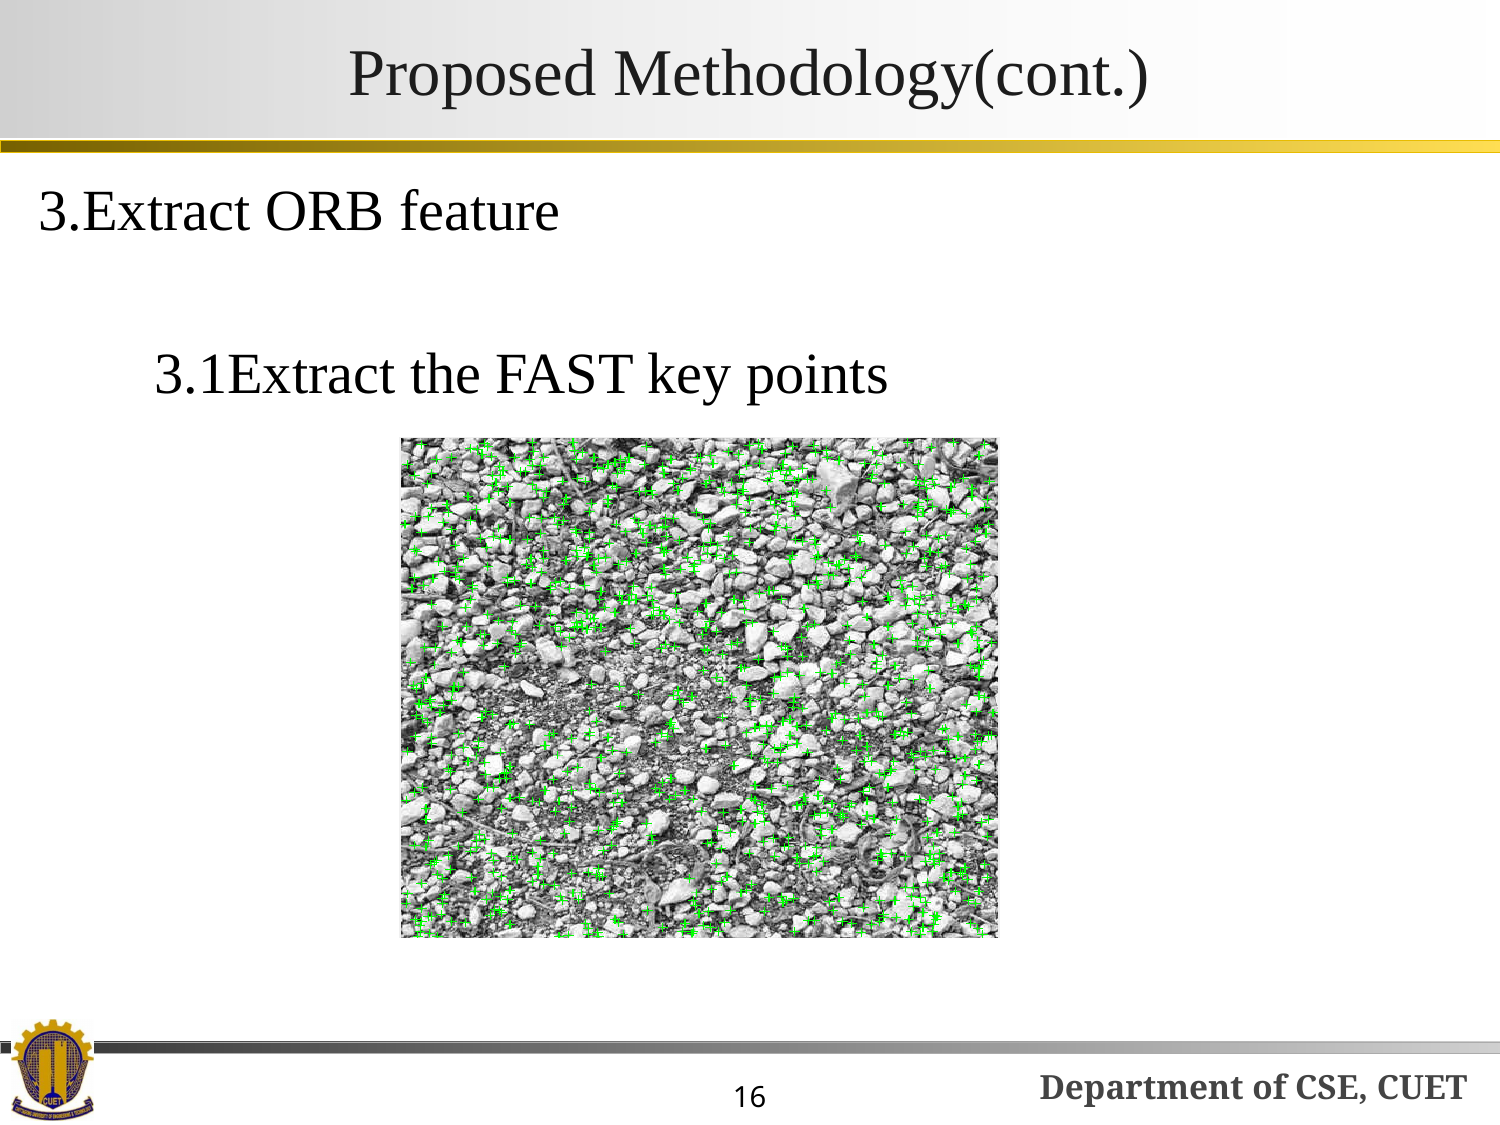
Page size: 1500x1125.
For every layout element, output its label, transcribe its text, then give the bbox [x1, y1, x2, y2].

picture [11, 1019, 94, 1121]
picture [399, 437, 1001, 938]
title Proposed Methodology(cont.) [0, 0, 1500, 138]
list 3.Extract ORB feature 3.1Extract the FAST key points [23, 164, 1442, 1063]
